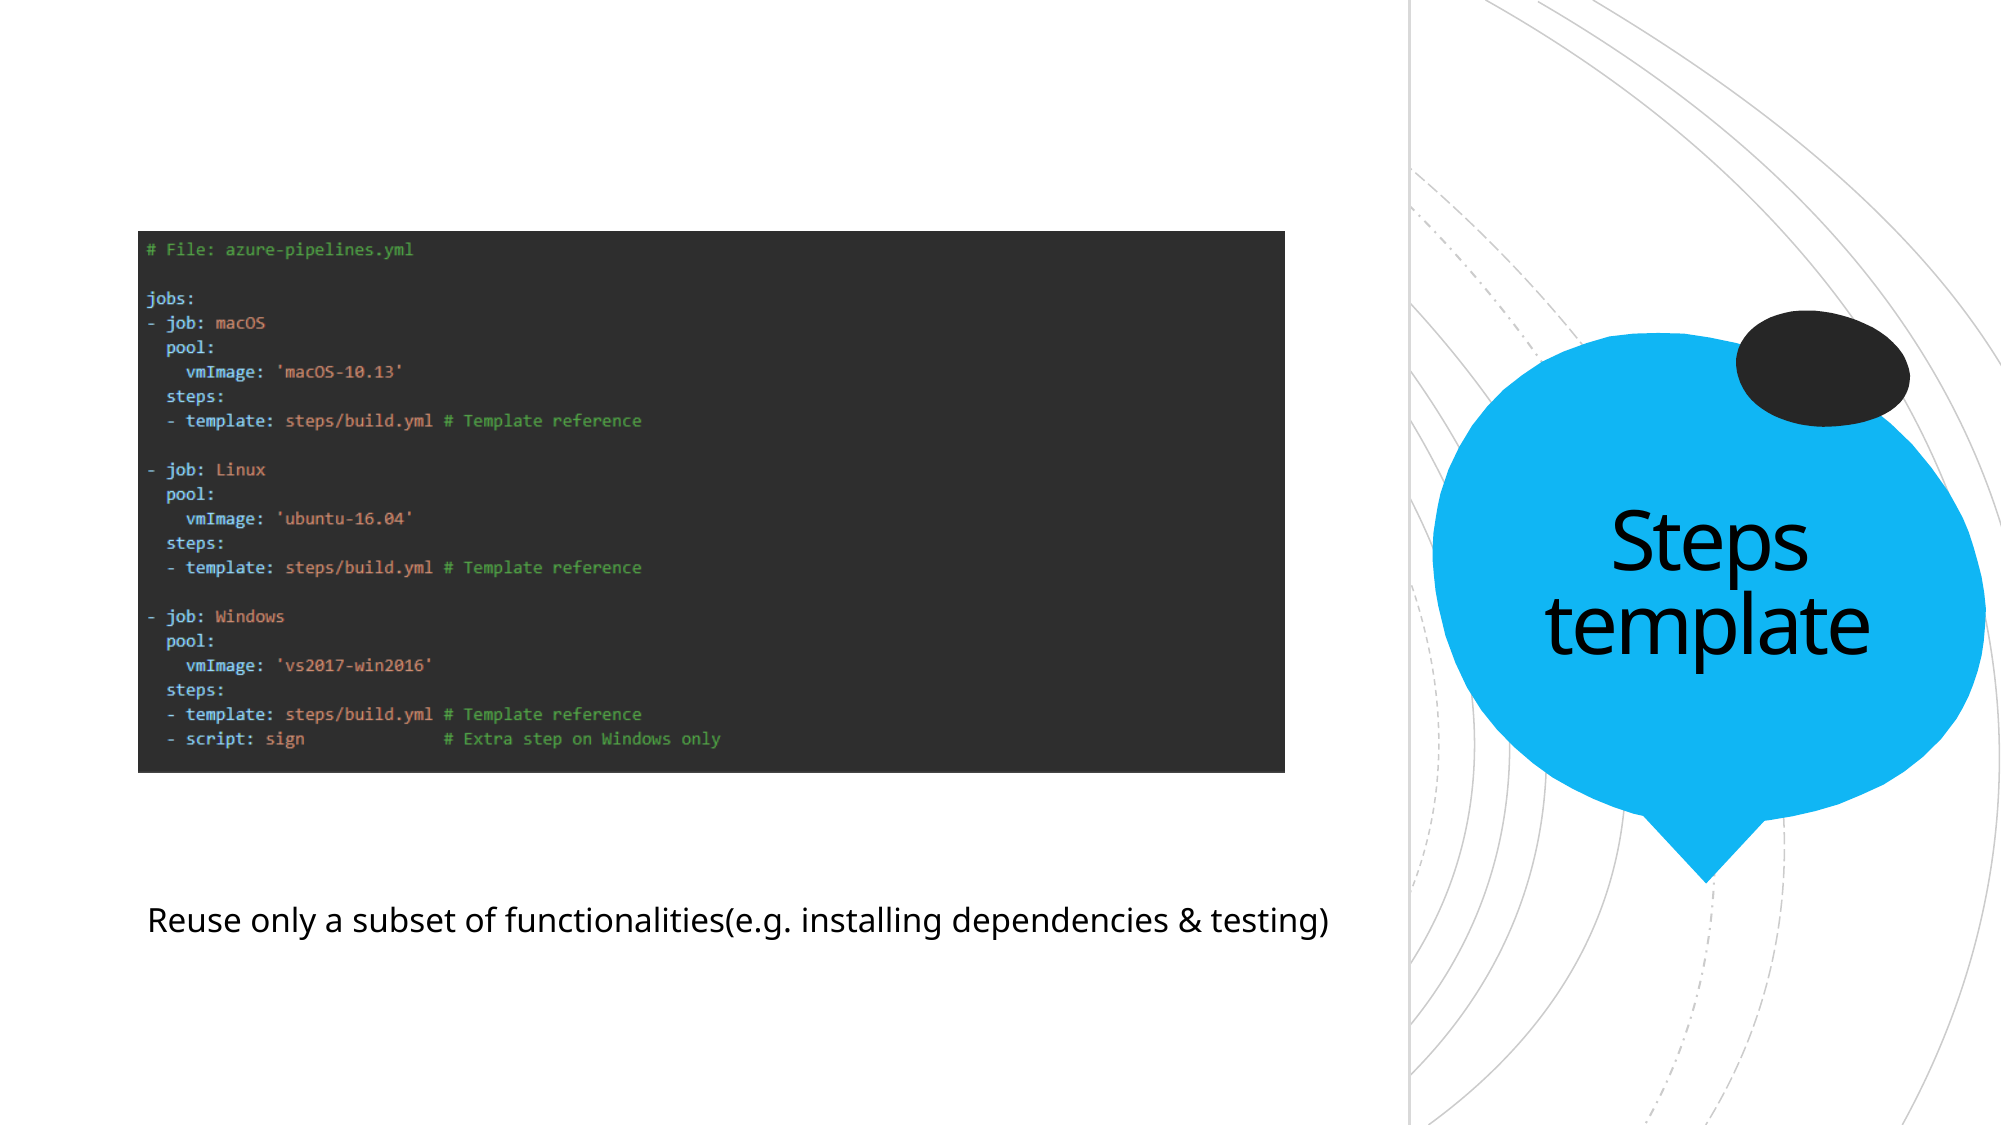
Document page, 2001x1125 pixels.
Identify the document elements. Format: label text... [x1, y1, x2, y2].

title Steps template [1468, 385, 1951, 789]
picture [138, 231, 1285, 774]
list Reuse only a subset of functionalities(e.g. installing dependencies & testing) [131, 883, 1362, 963]
